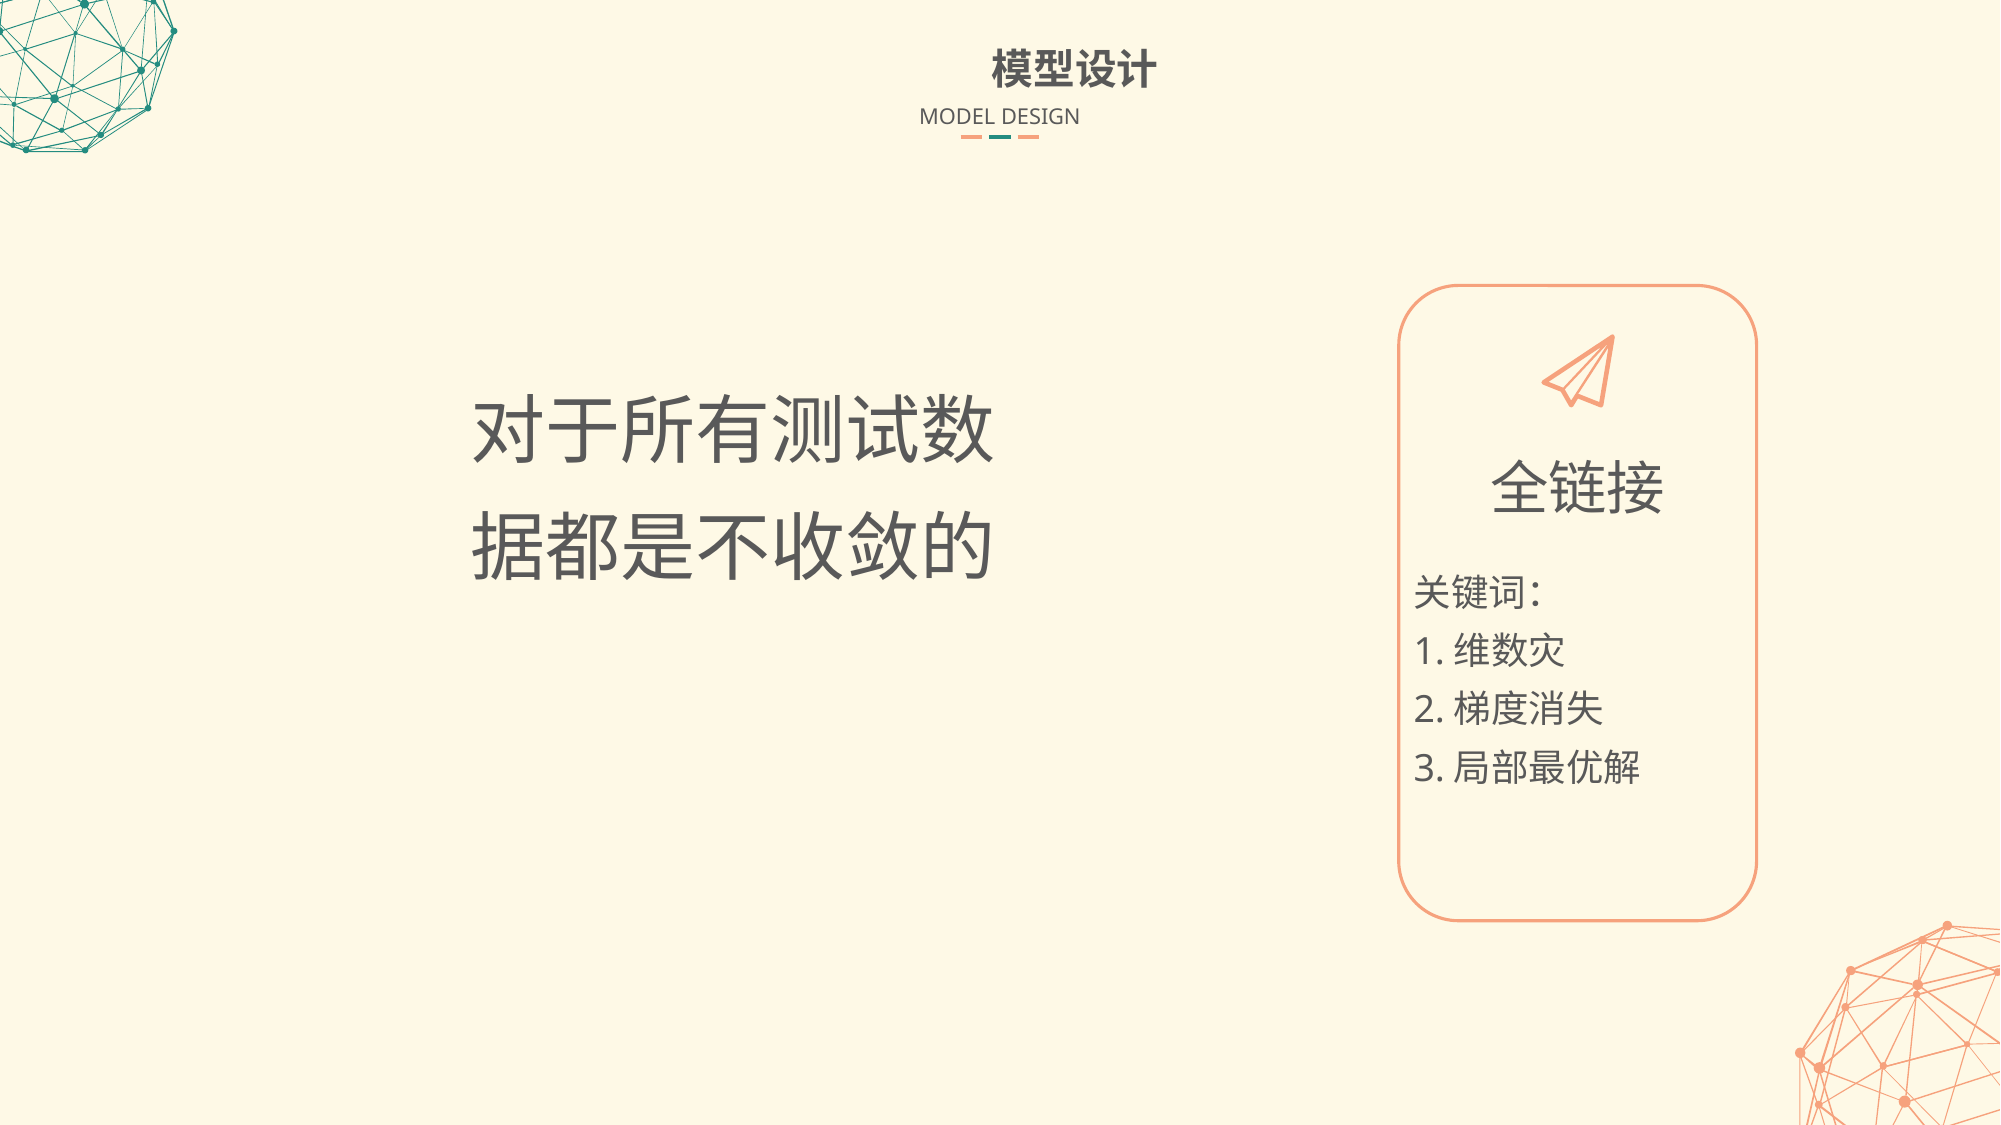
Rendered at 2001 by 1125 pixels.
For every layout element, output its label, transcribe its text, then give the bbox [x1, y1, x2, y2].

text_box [0, 0, 178, 154]
text_box [1541, 334, 1615, 408]
text_box MODEL DESIGN [737, 87, 1263, 137]
text_box [1397, 284, 1758, 922]
text_box 对于所有测试数据都是不收敛的 [426, 347, 1040, 597]
text_box 关键词： 1.维数灾 2.梯度消失 3.局部最优解 [1398, 547, 1757, 797]
text_box 全链接 [1473, 444, 1682, 529]
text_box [1794, 920, 2000, 1125]
text_box 模型设计 [826, 35, 1174, 87]
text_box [960, 136, 1040, 154]
